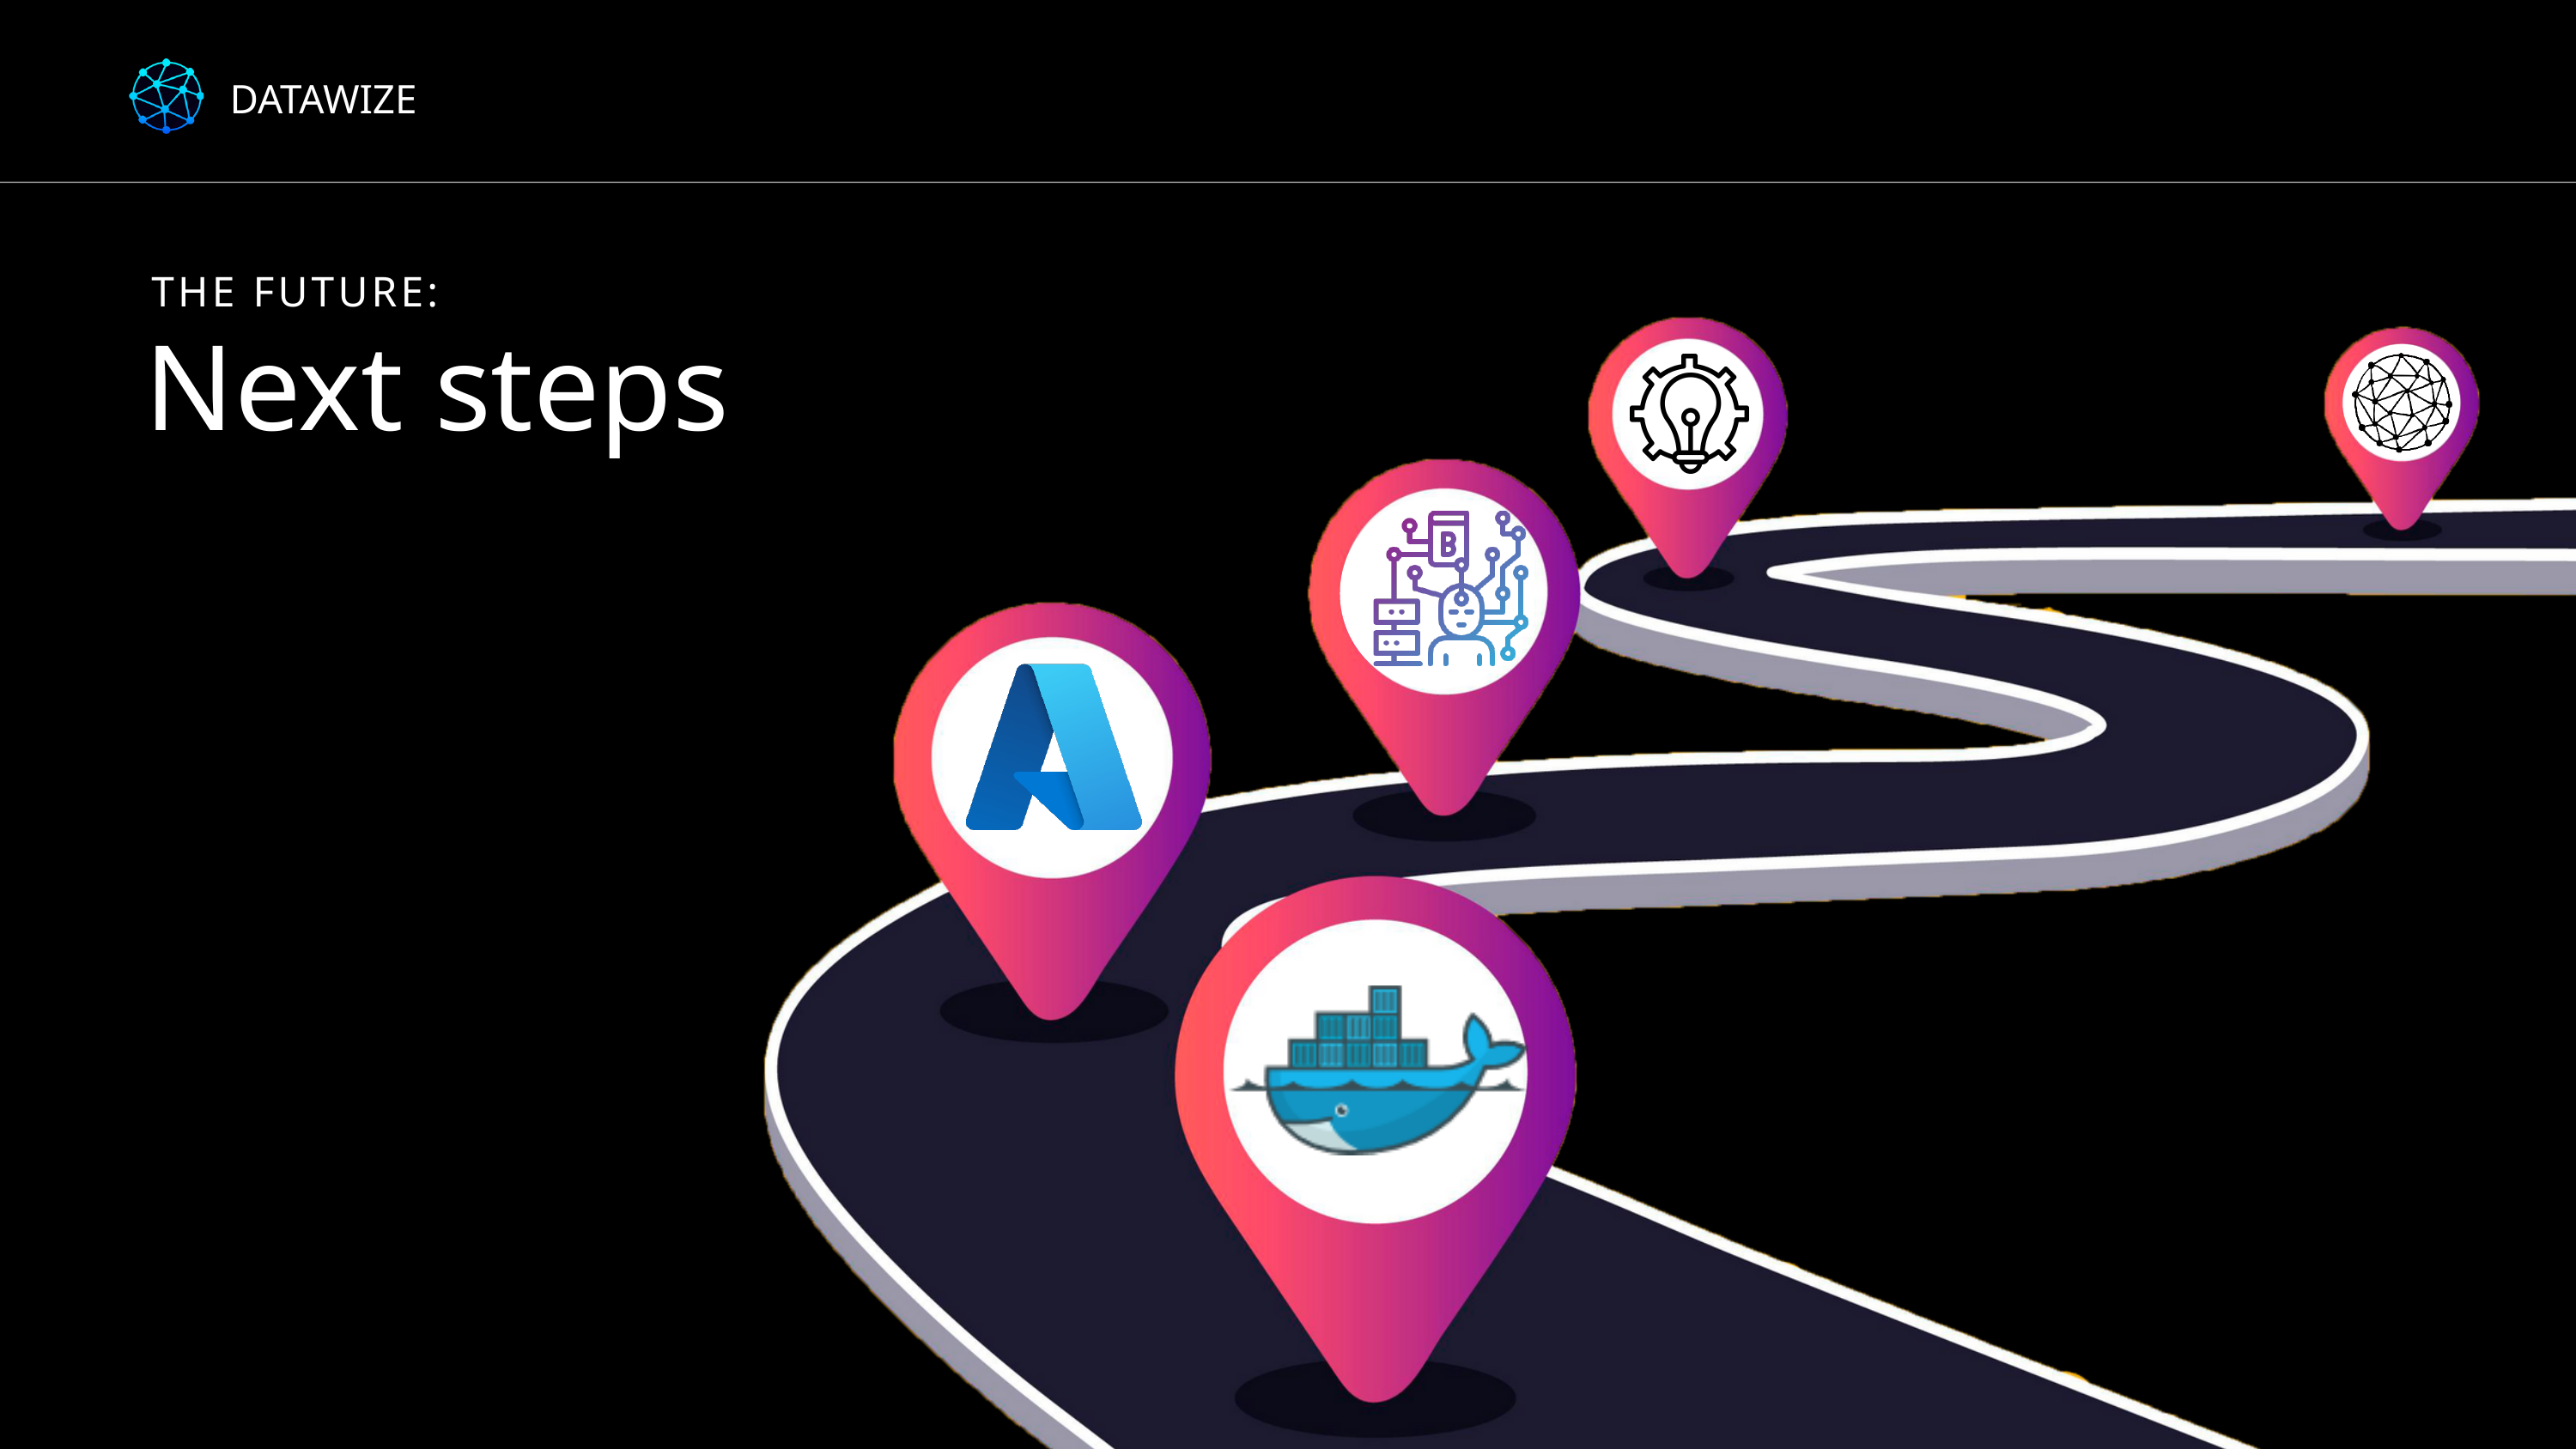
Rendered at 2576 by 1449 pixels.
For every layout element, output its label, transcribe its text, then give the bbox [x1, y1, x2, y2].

text_box THE FUTURE: [151, 258, 807, 316]
picture [2351, 352, 2453, 453]
text_box Next steps [144, 312, 757, 455]
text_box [128, 58, 865, 135]
picture [957, 651, 1150, 844]
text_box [761, 312, 2576, 1449]
